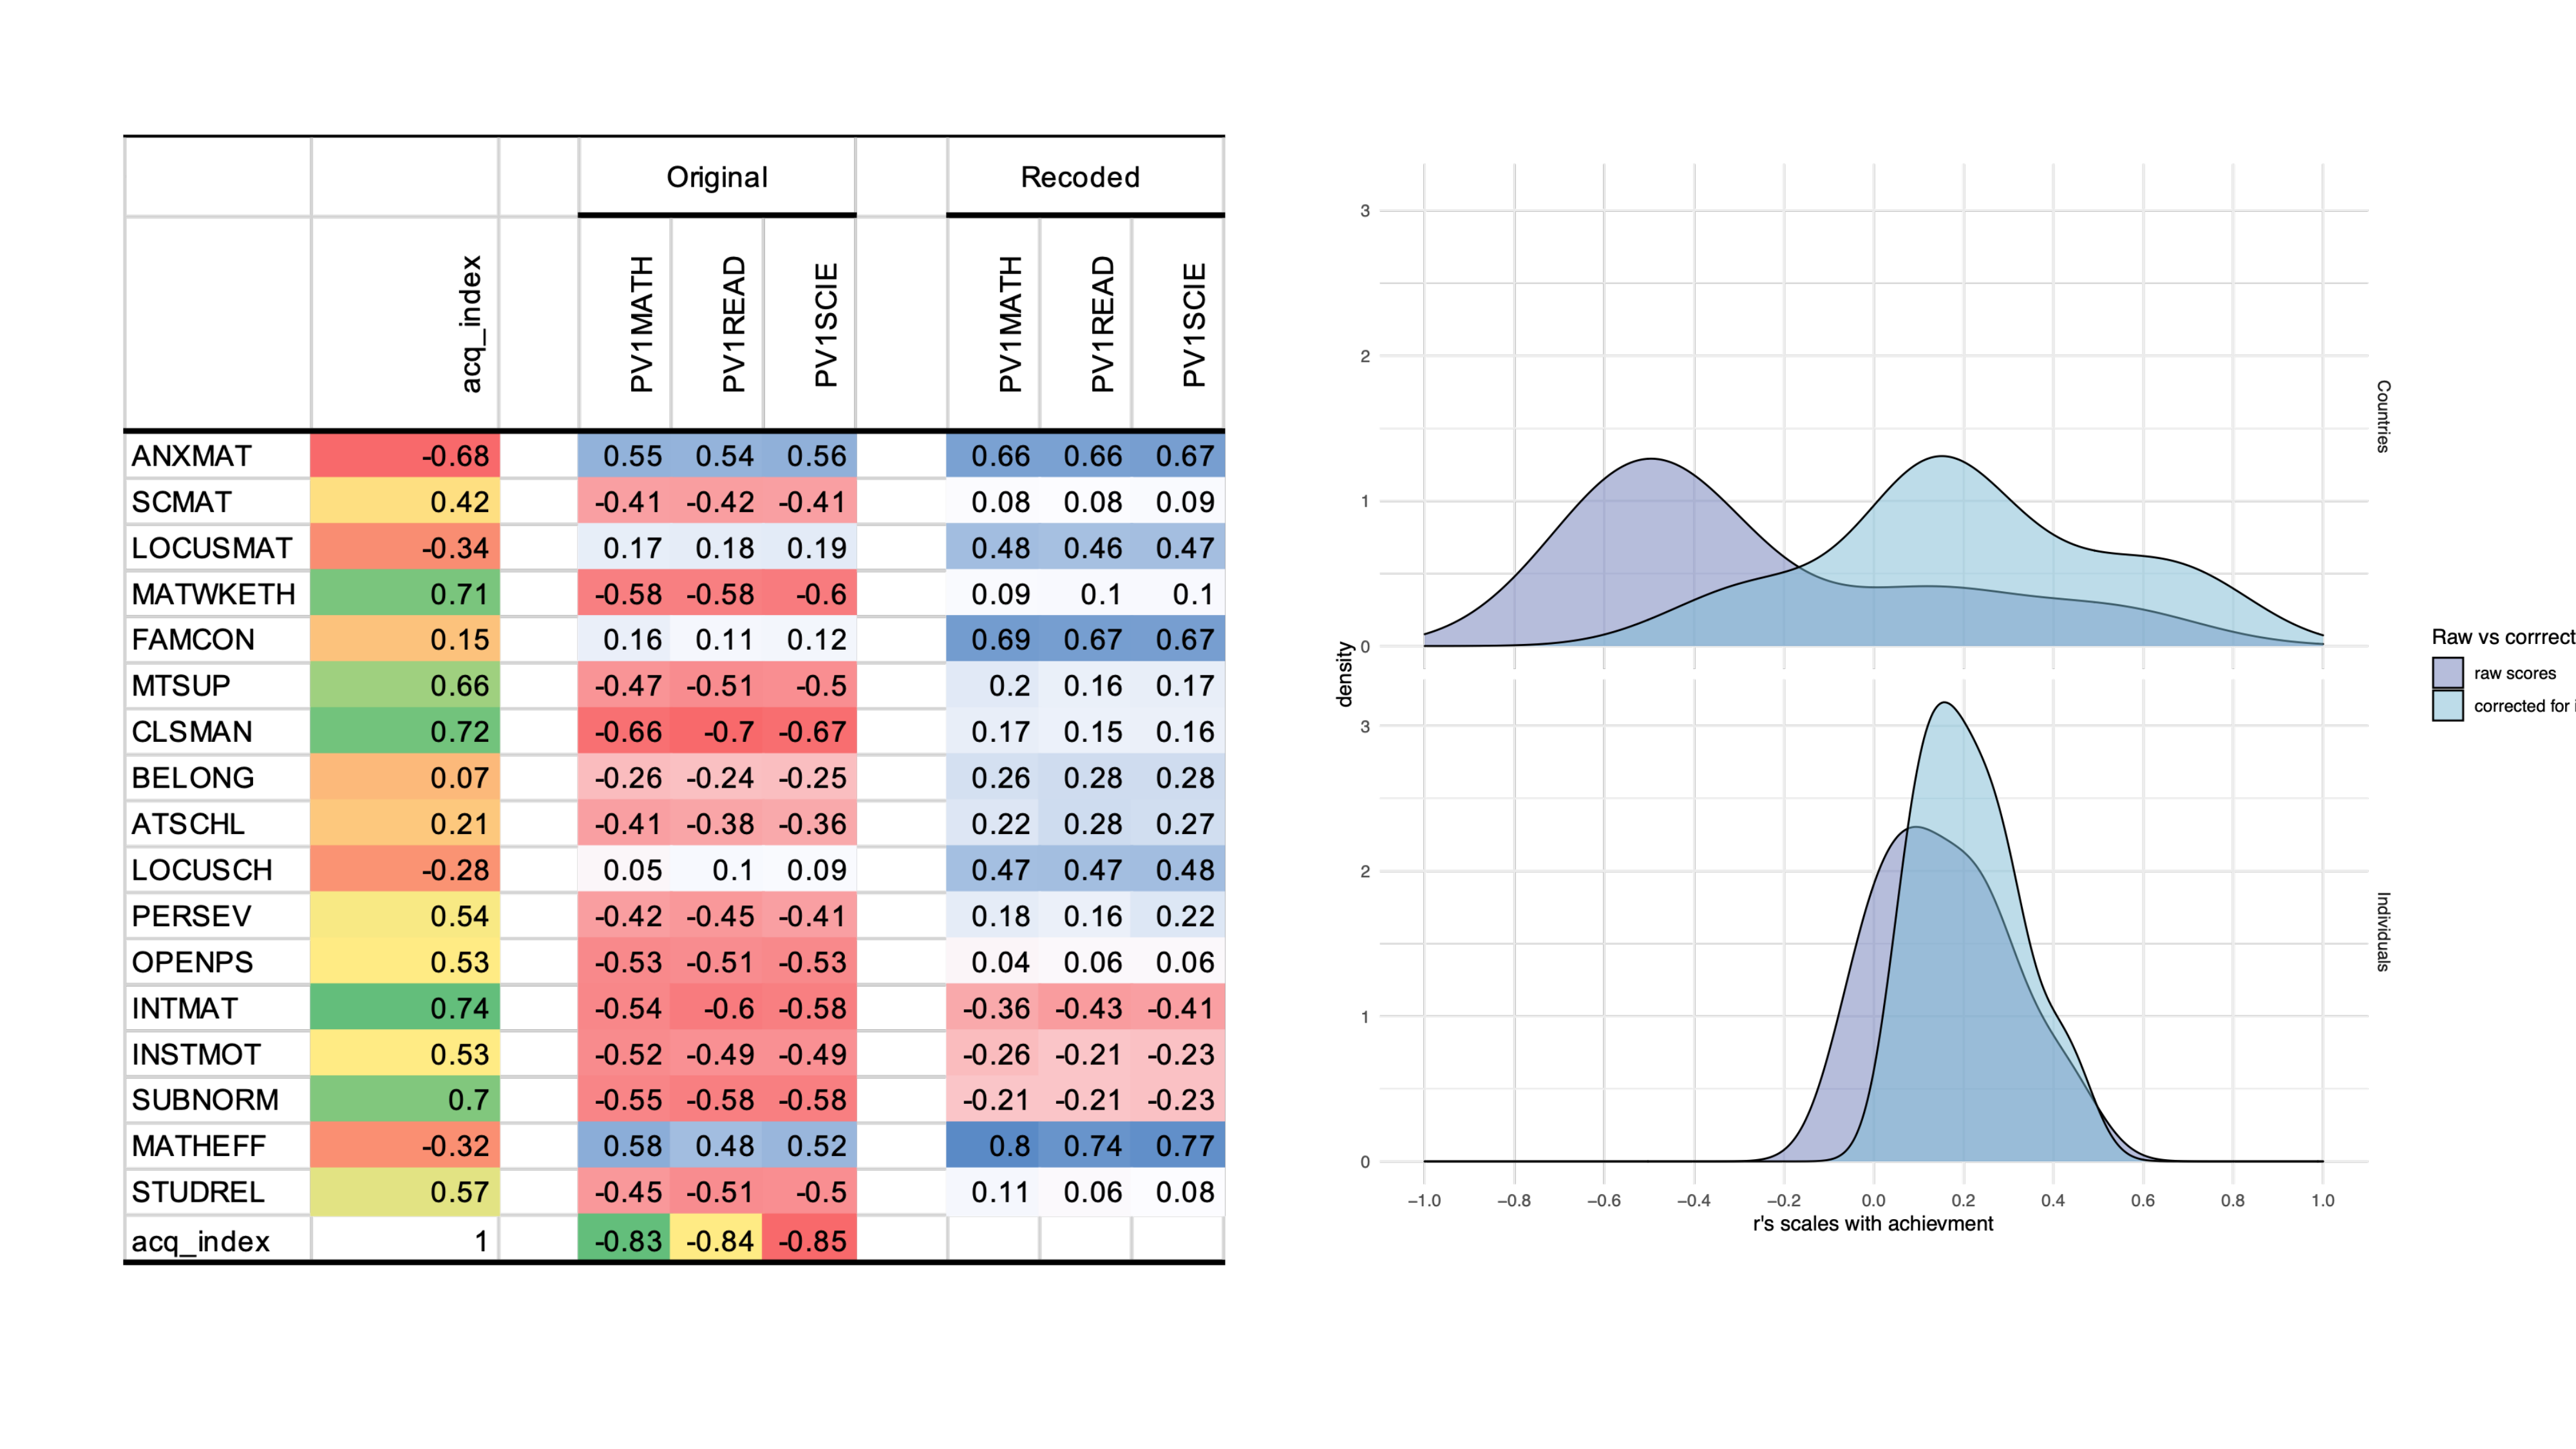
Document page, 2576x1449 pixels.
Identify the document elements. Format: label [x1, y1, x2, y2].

picture [122, 133, 1227, 1267]
picture [1328, 155, 2576, 1245]
